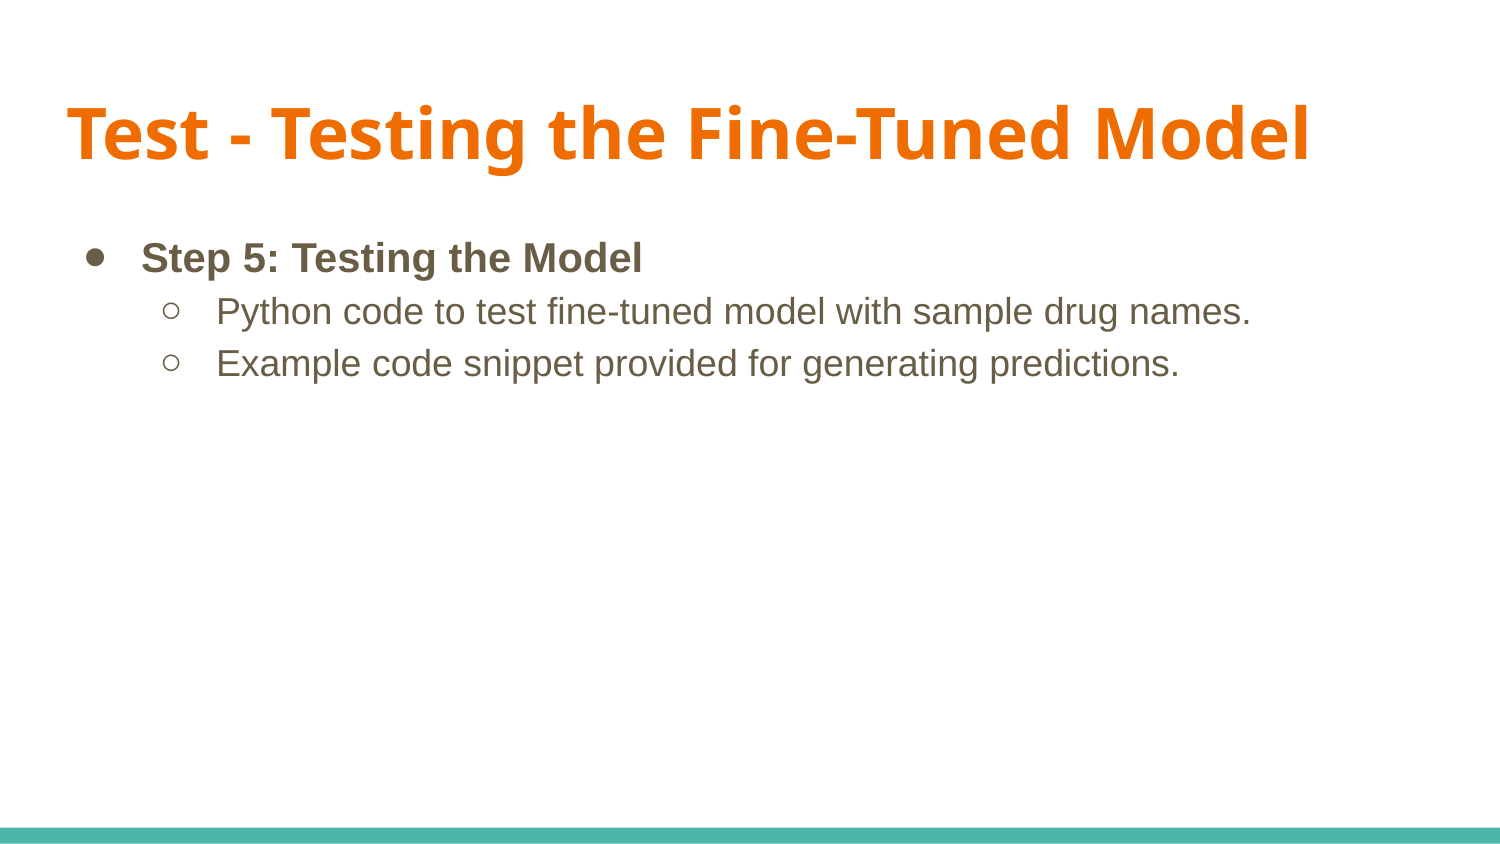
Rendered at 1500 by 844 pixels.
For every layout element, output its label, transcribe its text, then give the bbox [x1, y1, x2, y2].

title Test - Testing the Fine-Tuned Model [51, 72, 1449, 189]
list Step 5: Testing the Model Python code to test fine-tuned model with sample drug names. Example code snippet provided for generating predictions. [51, 207, 1449, 750]
